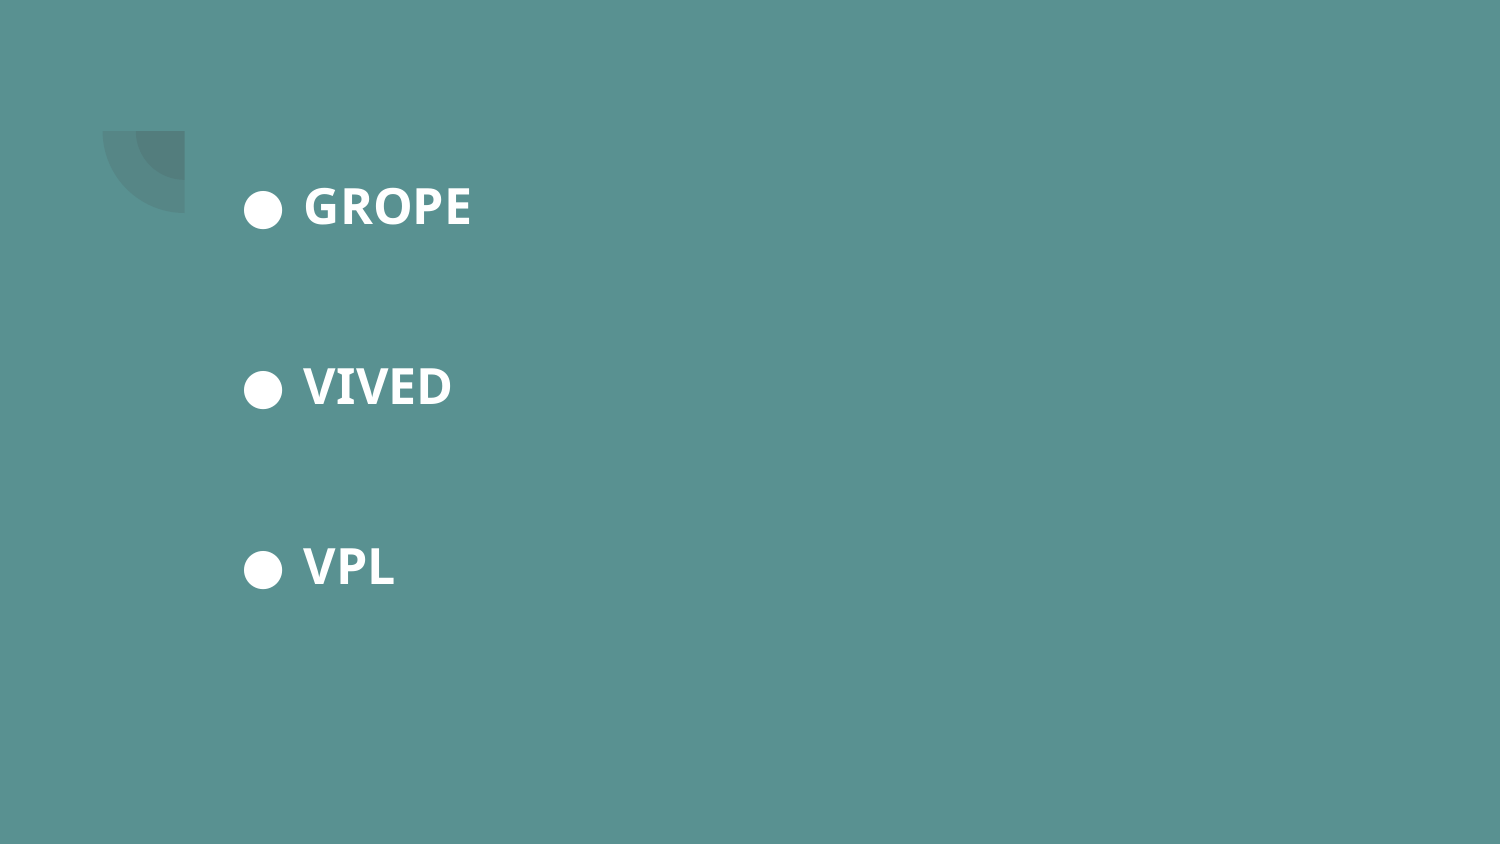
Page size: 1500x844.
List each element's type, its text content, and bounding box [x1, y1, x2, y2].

title GROPE VIVED VPL [213, 159, 1368, 556]
